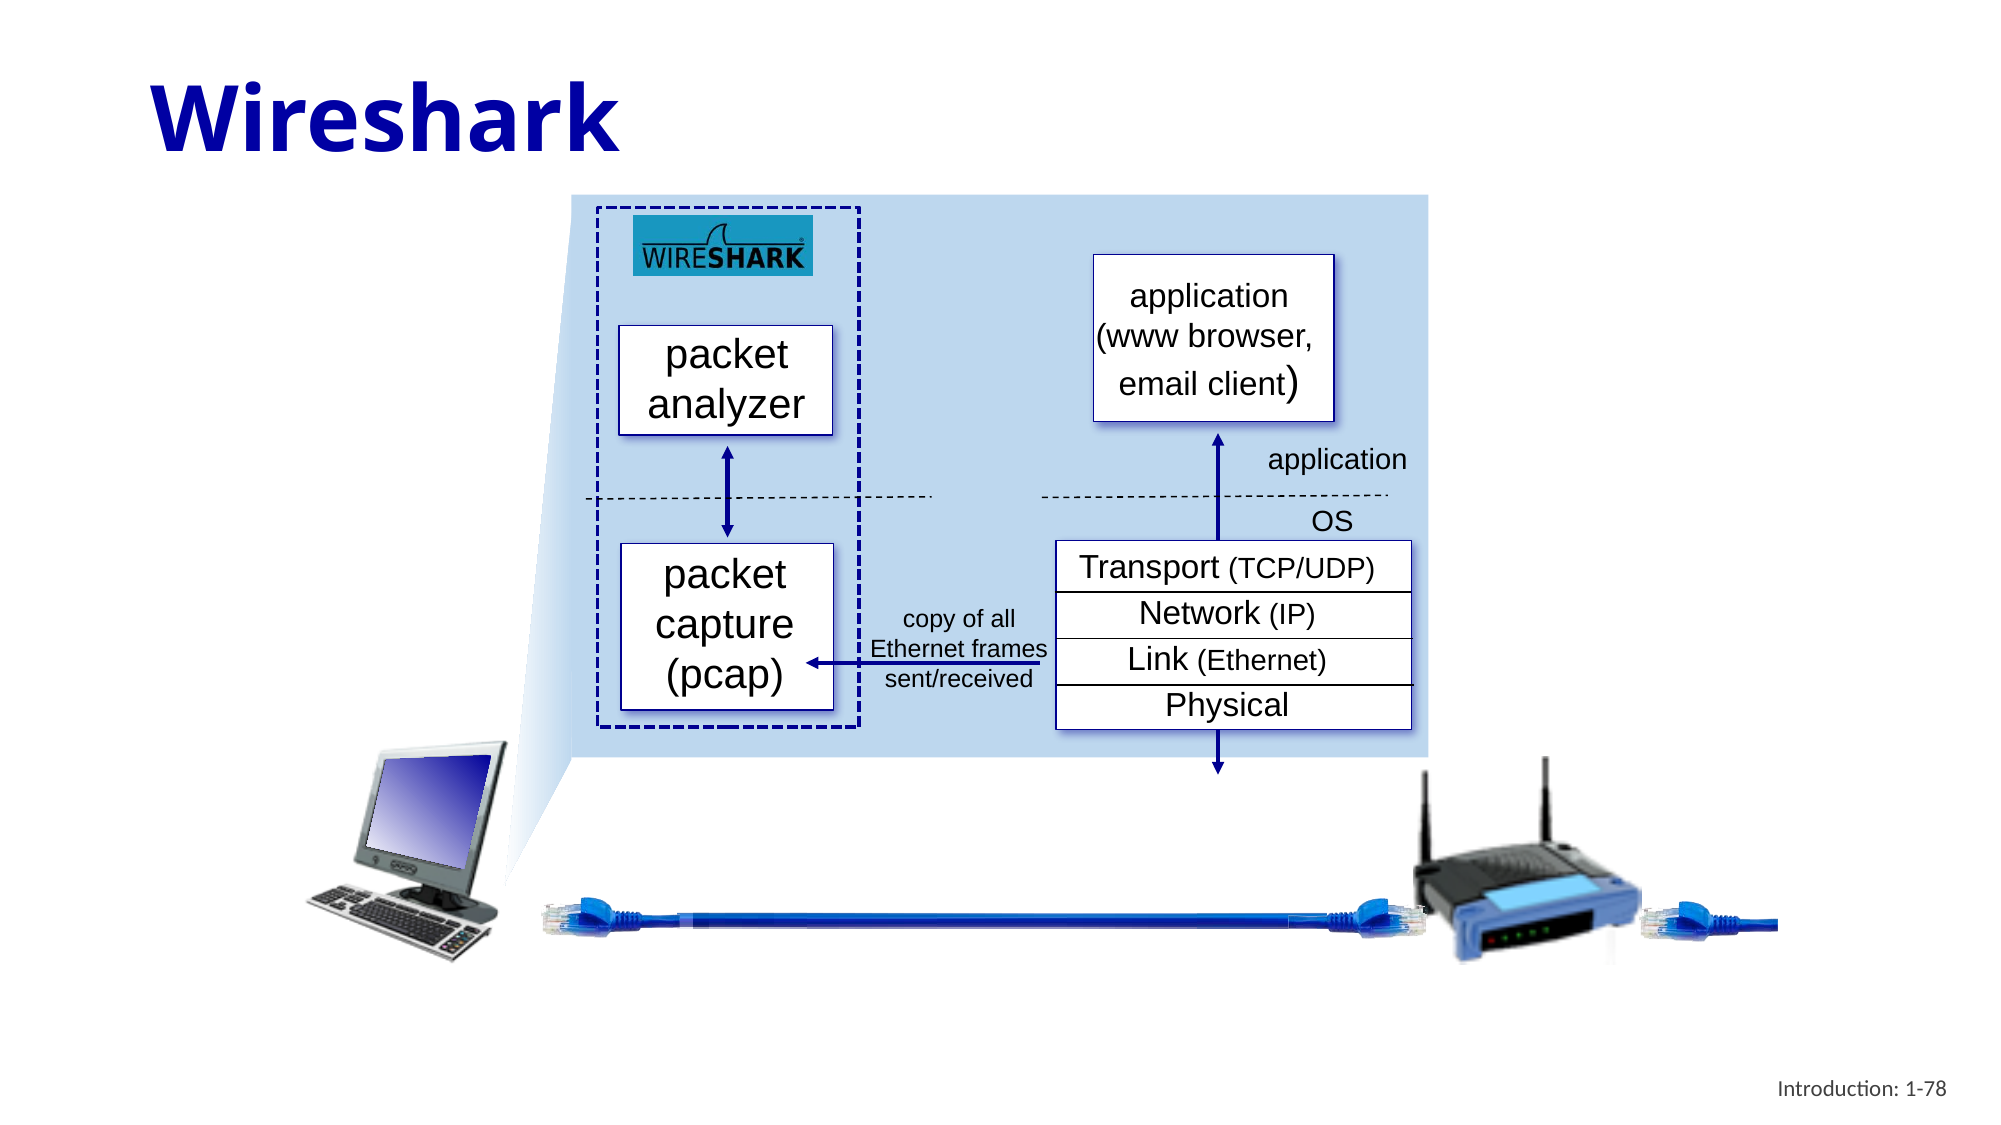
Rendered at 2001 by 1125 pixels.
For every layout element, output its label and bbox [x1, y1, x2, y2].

picture [477, 755, 1778, 1019]
text_box [257, 194, 1429, 980]
slide_number [1512, 1056, 1963, 1117]
title [135, 47, 1861, 195]
